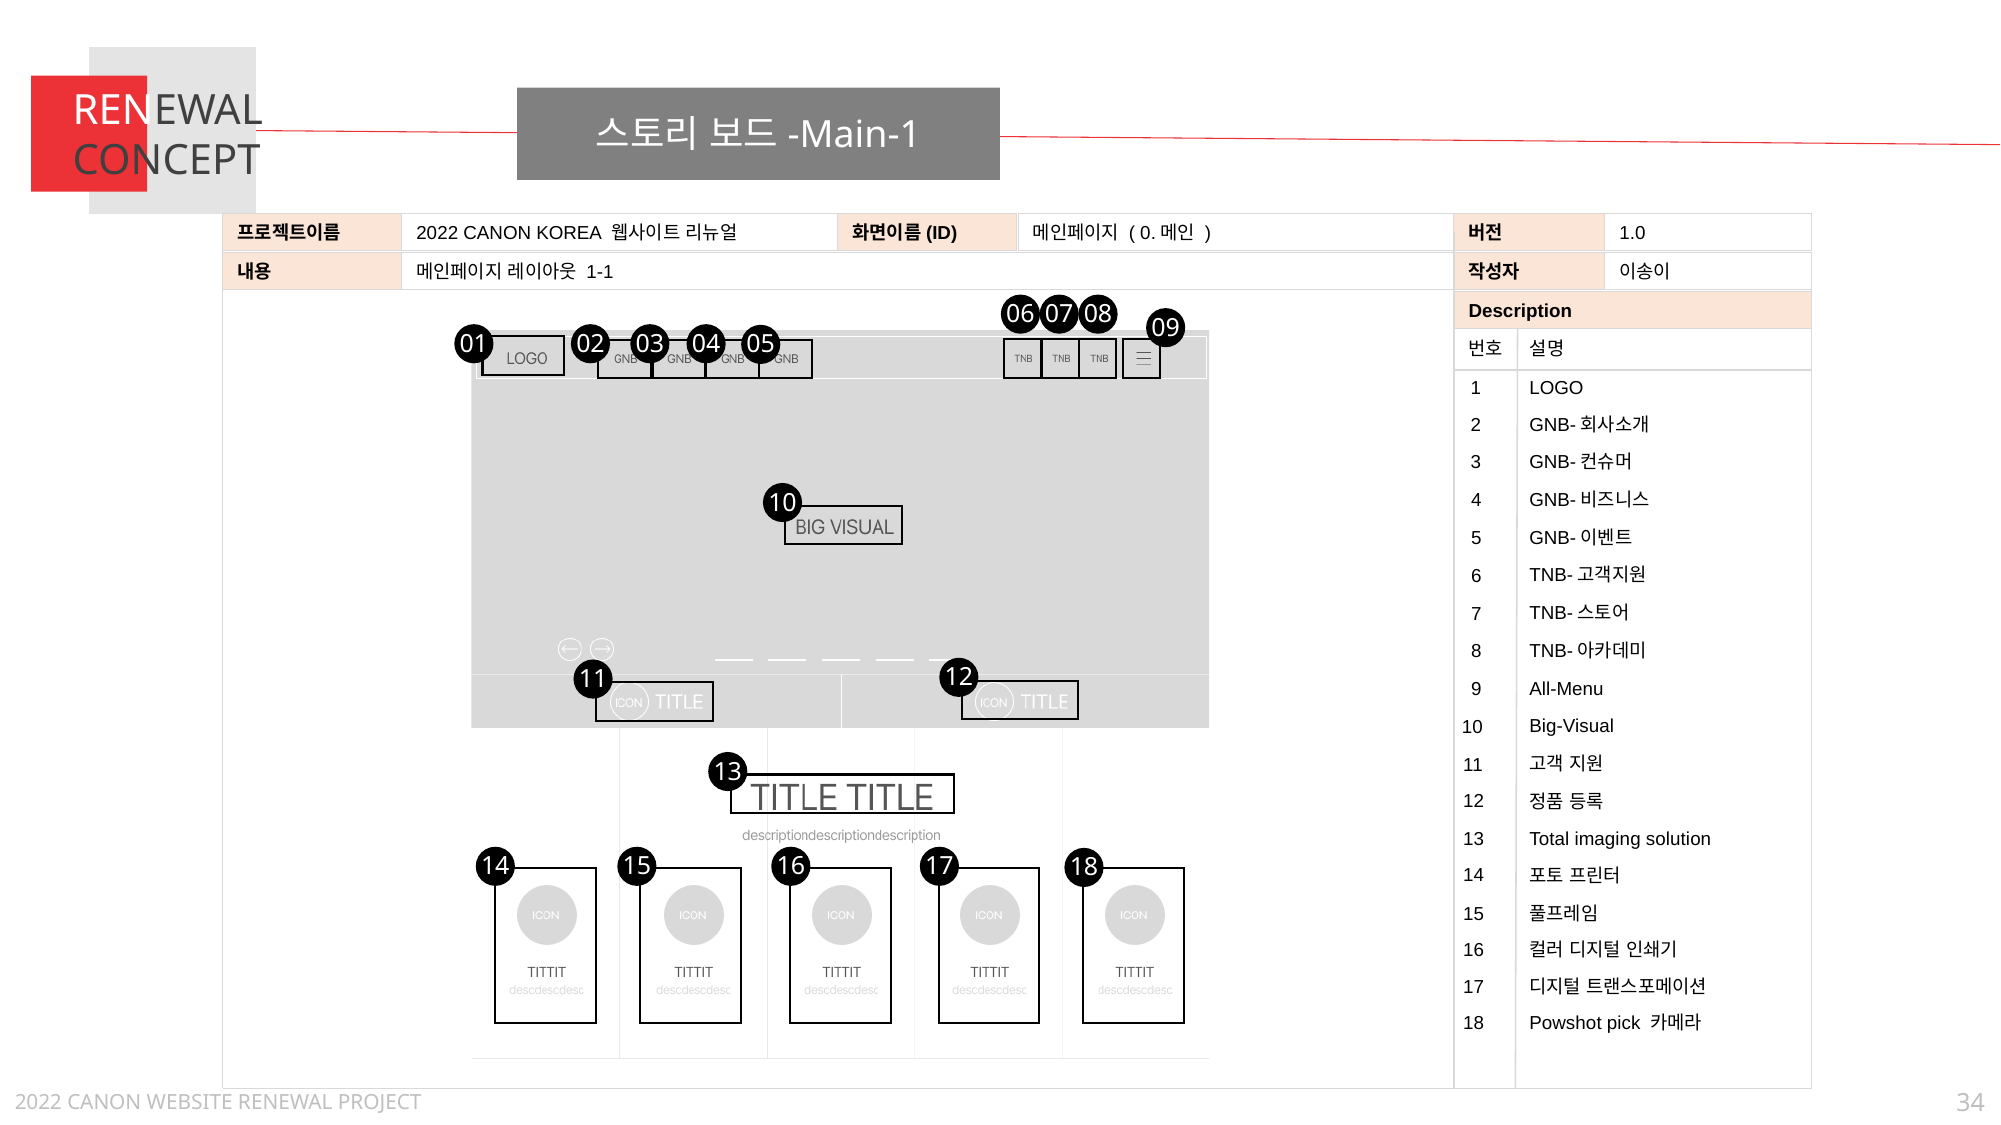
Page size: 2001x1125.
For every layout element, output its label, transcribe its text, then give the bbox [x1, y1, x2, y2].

text_box 정품 등록 [1518, 782, 1811, 819]
text_box 번호 [1519, 329, 1528, 367]
text_box GNB-컨슈머 [1518, 442, 1811, 480]
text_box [564, 655, 630, 701]
text_box 10 [1447, 707, 1453, 745]
text_box 화면이름(ID) [837, 213, 1017, 251]
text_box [929, 653, 996, 699]
text_box 설명 [1528, 329, 1811, 367]
text_box All-Menu [1518, 668, 1811, 706]
text_box 풀프레임 [1518, 894, 1811, 930]
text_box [620, 319, 677, 366]
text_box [991, 290, 1030, 336]
text_box 14 [1454, 855, 1515, 893]
text_box TNB-스토어 [1518, 593, 1811, 631]
text_box 3 [1455, 442, 1514, 480]
text_box 작성자 [1455, 252, 1604, 290]
text_box 1.0 [1604, 213, 1812, 251]
text_box TNB-고객지원 [1518, 555, 1811, 593]
text_box 고객 지원 [1518, 744, 1811, 782]
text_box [1054, 843, 1121, 889]
text_box 17 [1448, 967, 1453, 1003]
text_box 11 [1454, 745, 1514, 781]
text_box 컬러 디지털 인쇄기 [1518, 930, 1811, 967]
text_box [698, 747, 765, 794]
text_box 스토리 보드-Main-1 [580, 102, 936, 162]
text_box 메인페이지 레이아웃 1-1 [401, 252, 1453, 290]
text_box 4 [1456, 480, 1514, 518]
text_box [1030, 290, 1068, 336]
text_box 18 [1454, 1003, 1514, 1041]
text_box 버전 [1454, 213, 1604, 251]
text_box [466, 842, 533, 888]
text_box 13 [1448, 818, 1453, 855]
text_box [1136, 303, 1203, 350]
text_box 9 [1456, 669, 1514, 707]
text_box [910, 842, 977, 888]
text_box 5 [1456, 518, 1514, 556]
text_box GNB-이벤트 [1518, 517, 1811, 555]
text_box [731, 320, 798, 366]
text_box 16 [1448, 929, 1453, 967]
text_box 메인페이지 ( 0.메인 ) [1018, 213, 1454, 251]
text_box 2 [1455, 405, 1514, 442]
text_box 7 [1456, 593, 1514, 631]
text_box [761, 842, 828, 888]
text_box 16 [1454, 929, 1515, 967]
text_box 디지털 트랜스포메이션 [1518, 967, 1811, 1003]
text_box 프로젝트이름 [222, 213, 401, 251]
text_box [561, 319, 620, 366]
text_box Total imaging solution [1518, 819, 1811, 856]
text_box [677, 319, 744, 366]
text_box 8 [1456, 631, 1514, 669]
text_box 18 [1448, 1003, 1453, 1041]
text_box Powshot pick 카메라 [1518, 1003, 1811, 1041]
text_box 2022 CANON KOREA 웹사이트 리뉴얼 [401, 213, 837, 251]
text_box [471, 330, 1210, 1088]
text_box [753, 478, 820, 525]
text_box Big-Visual [1518, 706, 1811, 744]
text_box Description [1455, 291, 1811, 329]
text_box 내용 [223, 252, 401, 290]
text_box 1 [1455, 371, 1514, 405]
text_box 번호 [1455, 329, 1515, 367]
text_box 13 [1454, 818, 1515, 855]
text_box 15 [1454, 894, 1514, 929]
text_box 10 [1454, 707, 1514, 745]
text_box 포토 프린터 [1518, 856, 1811, 894]
text_box 17 [1454, 967, 1514, 1003]
text_box GNB-비즈니스 [1518, 480, 1811, 517]
text_box 6 [1456, 556, 1514, 593]
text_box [444, 319, 511, 366]
slide_number 34 [1887, 1085, 2000, 1122]
text_box [516, 87, 1001, 181]
text_box 이송이 [1604, 252, 1812, 290]
text_box LOGO [1519, 371, 1811, 405]
text_box 12 [1454, 781, 1514, 818]
text_box 12 [1448, 781, 1453, 818]
text_box 11 [1448, 745, 1453, 781]
text_box GNB-회사소개 [1518, 405, 1811, 442]
text_box TNB-아카데미 [1518, 631, 1811, 668]
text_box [1068, 290, 1135, 336]
text_box 14 [1448, 855, 1453, 893]
text_box 15 [1448, 894, 1453, 929]
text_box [607, 842, 674, 888]
text_box RENEWAL CONCEPT [57, 75, 278, 191]
